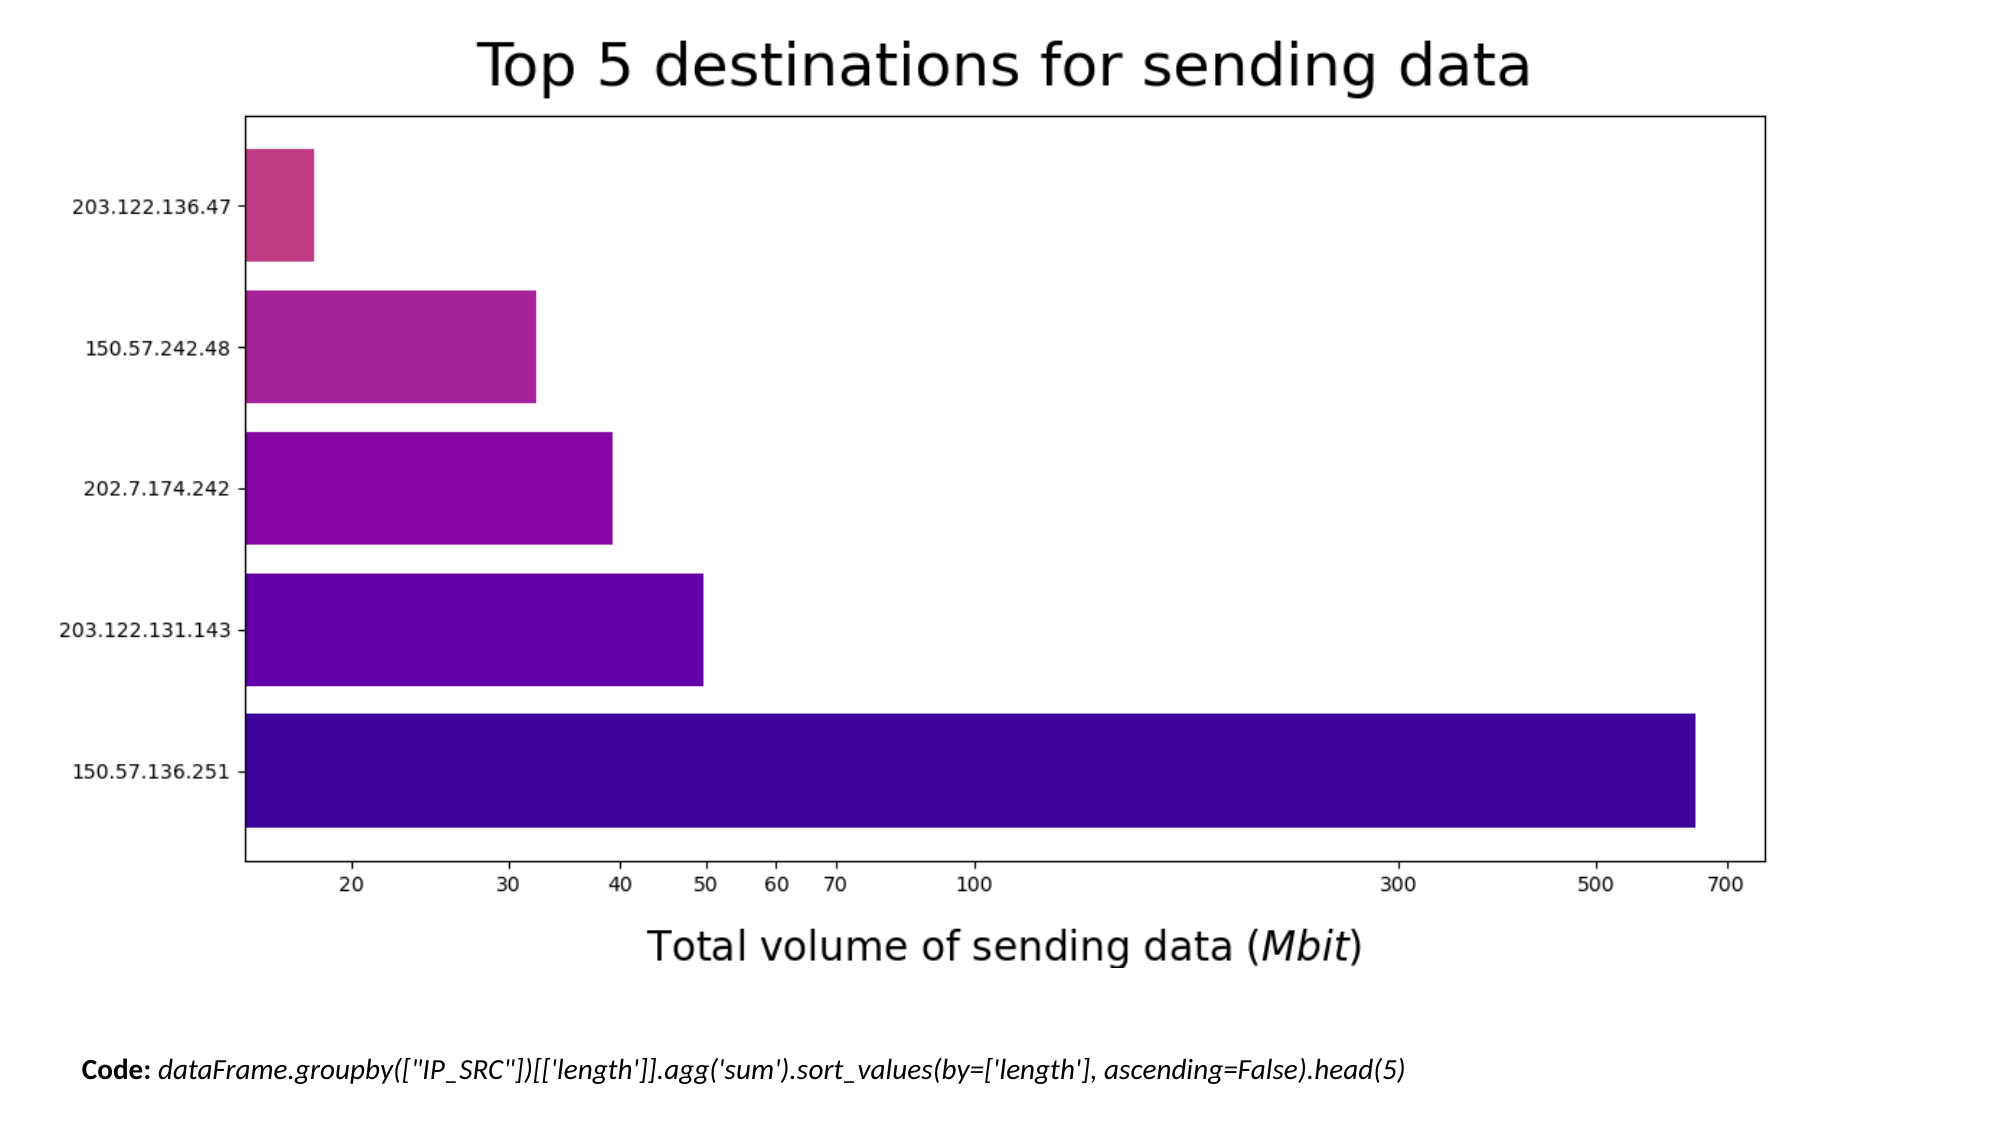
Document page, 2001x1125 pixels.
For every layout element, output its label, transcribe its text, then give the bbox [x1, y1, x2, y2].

text_box Code: dataFrame.groupby(["IP_SRC"])[['length']].agg('sum').sort_values(by=['length'], ascending=False).head(5) [67, 1043, 1980, 1093]
picture [0, 0, 1961, 968]
